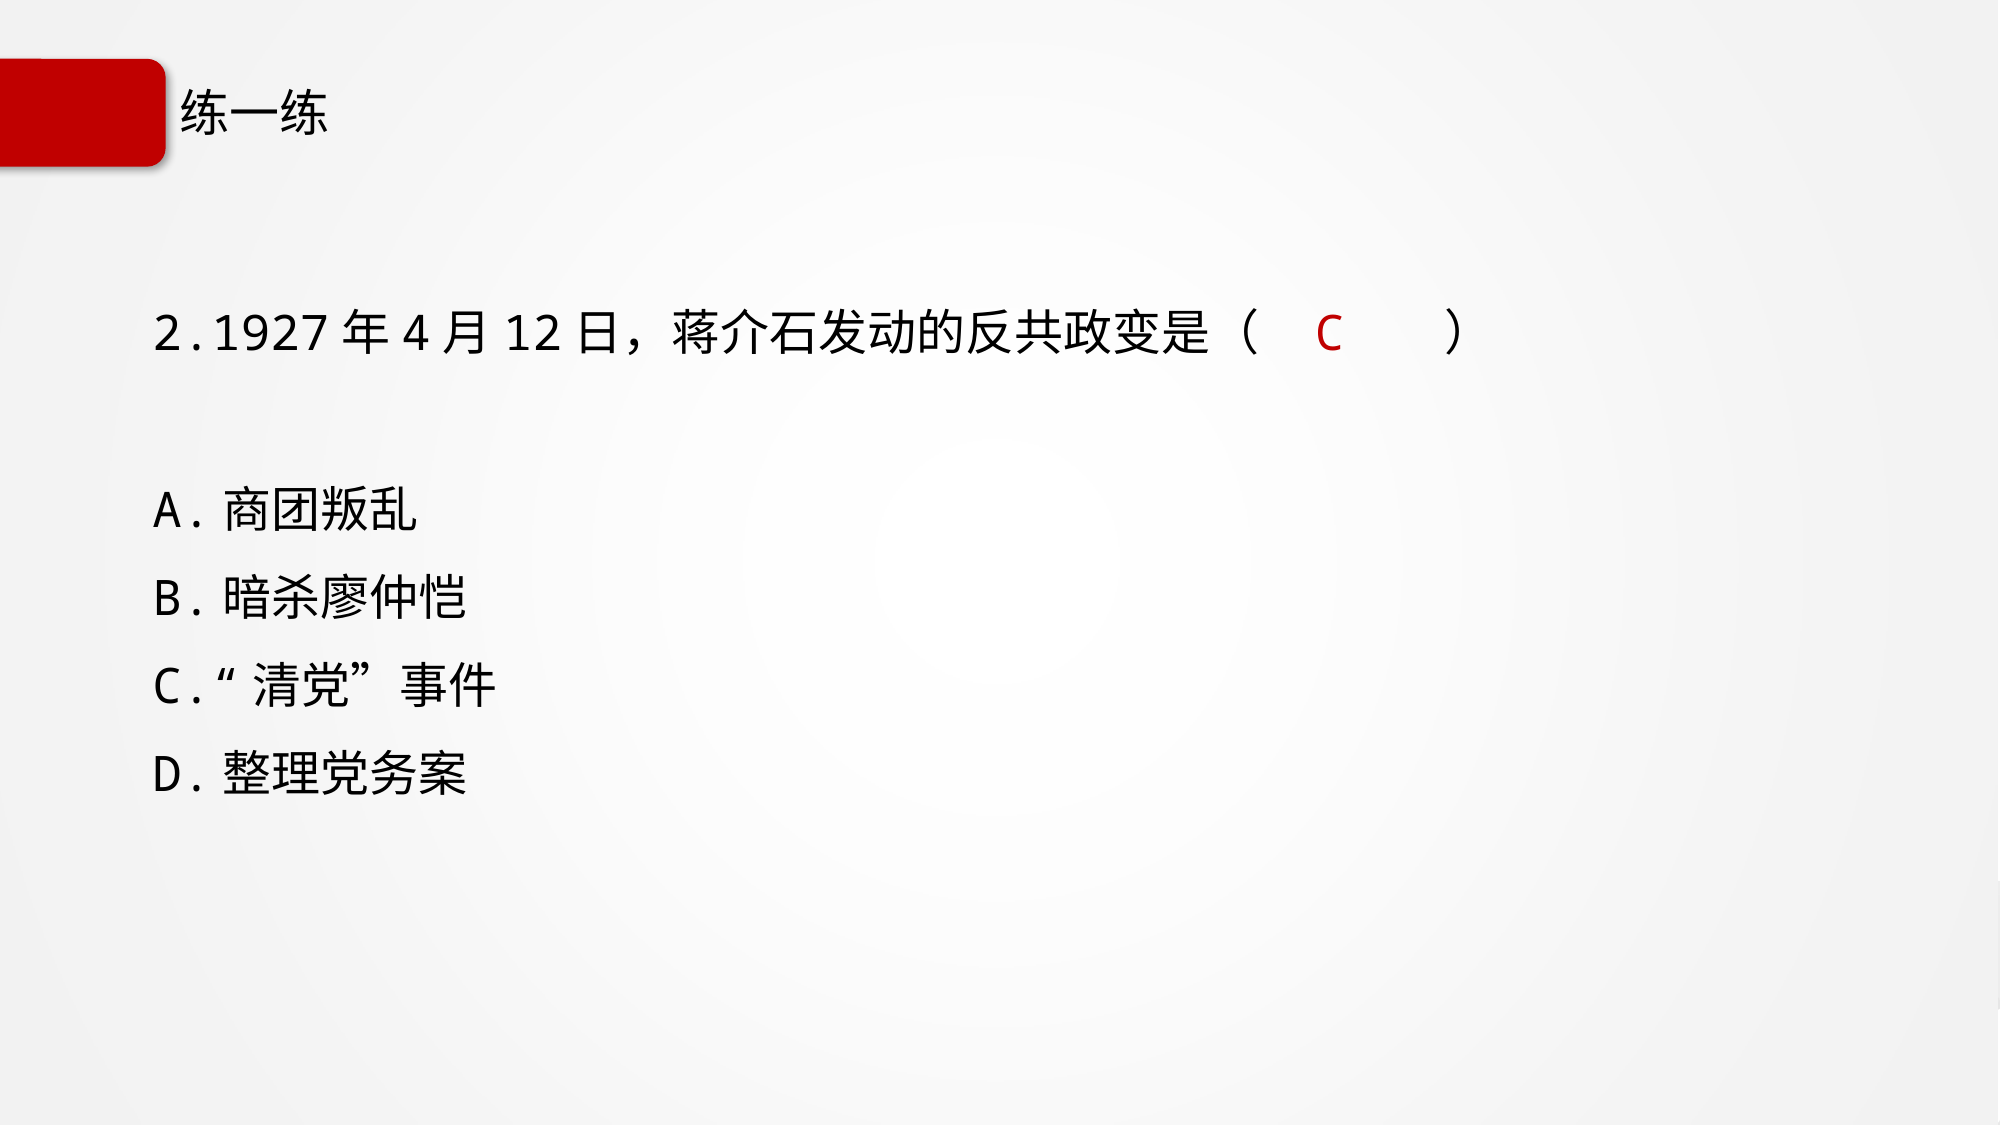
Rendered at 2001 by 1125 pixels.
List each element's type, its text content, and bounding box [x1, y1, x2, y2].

list 2.1927年4月12日，蒋介石发动的反共政变是（ C ） A.商团叛乱 B.暗杀廖仲恺 C.“清党”事件 D.整理党务案 [137, 264, 1863, 814]
text_box [0, 58, 164, 167]
picture [0, 0, 2000, 1125]
title 练一练 [164, 62, 1890, 169]
